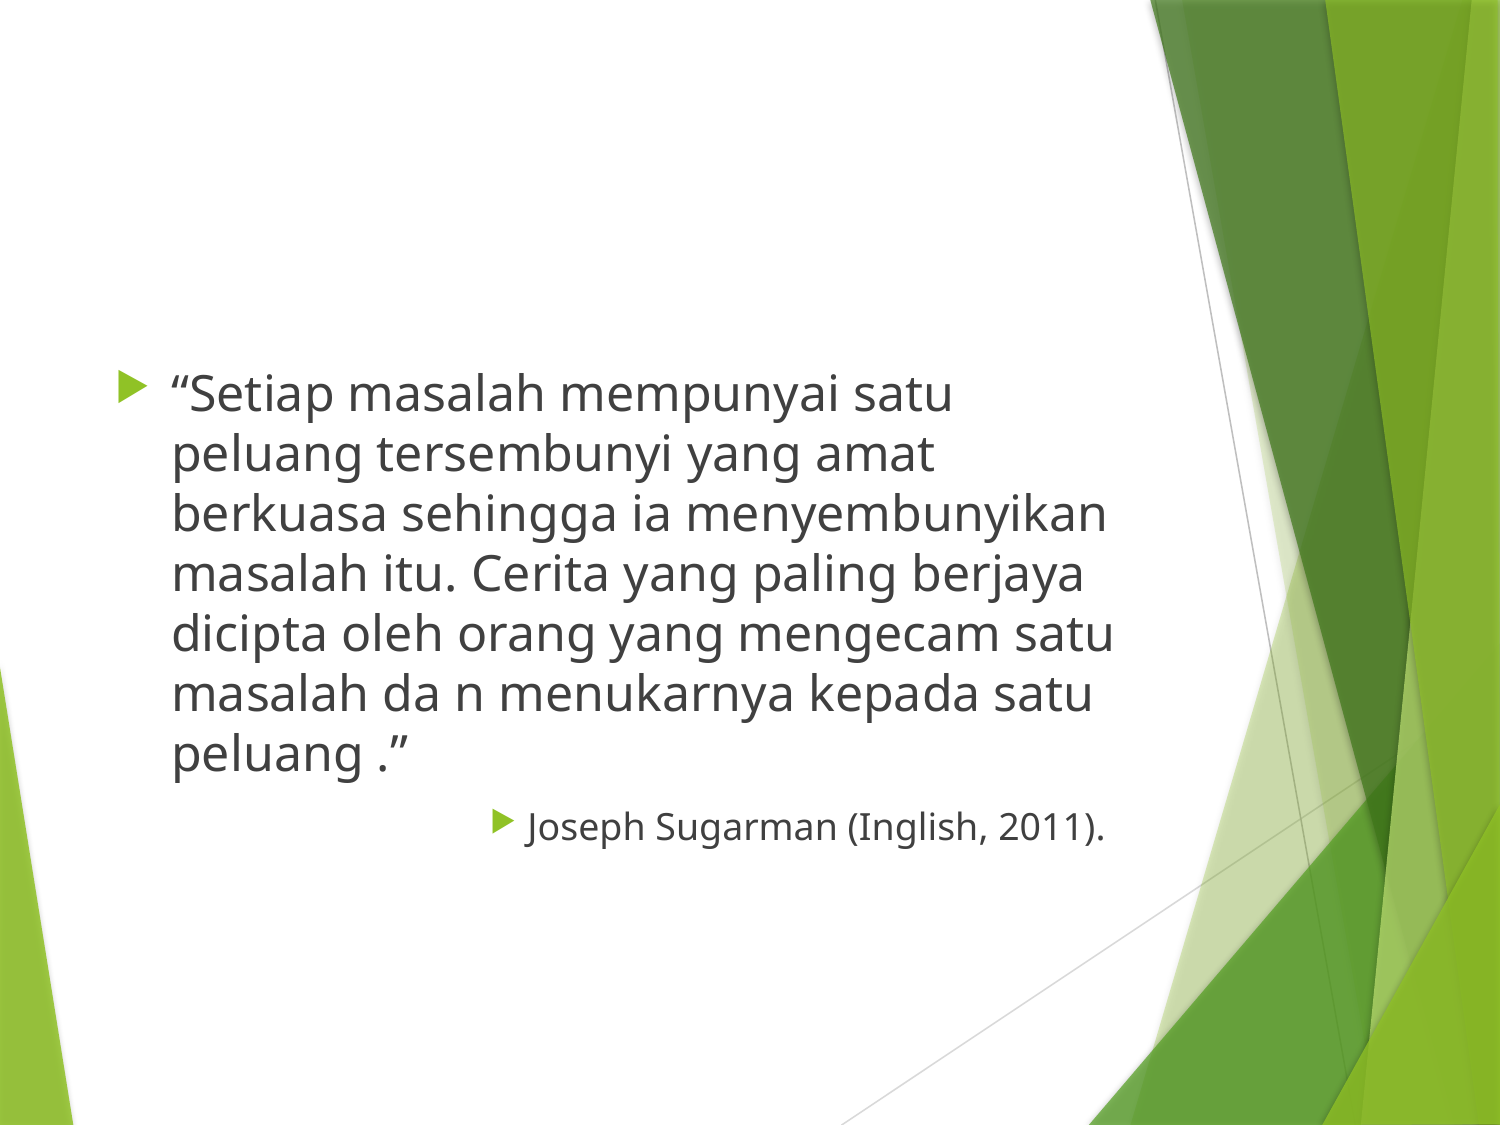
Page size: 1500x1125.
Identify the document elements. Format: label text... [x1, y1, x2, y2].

list “Setiap masalah mempunyai satu peluang tersembunyi yang amat berkuasa sehingga ia menyembunyikan masalah itu. Cerita yang paling berjaya dicipta oleh orang yang mengecam satu masalah da n menukarnya kepada satu peluang .” Joseph Sugarman (Inglish, 2011). [99, 354, 1142, 992]
